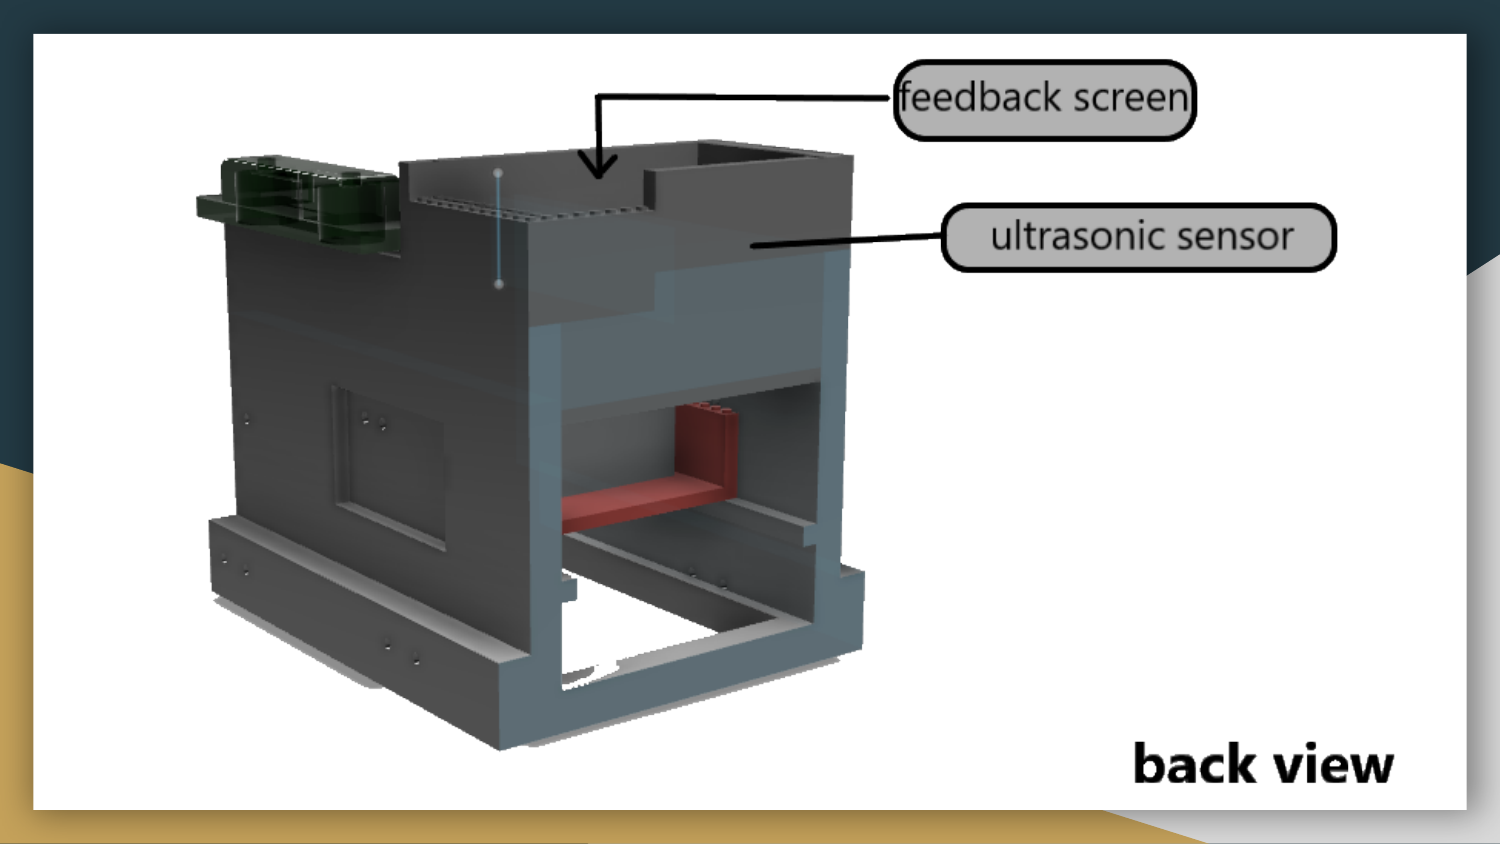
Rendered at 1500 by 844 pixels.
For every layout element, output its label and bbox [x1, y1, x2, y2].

picture [126, 33, 1402, 828]
